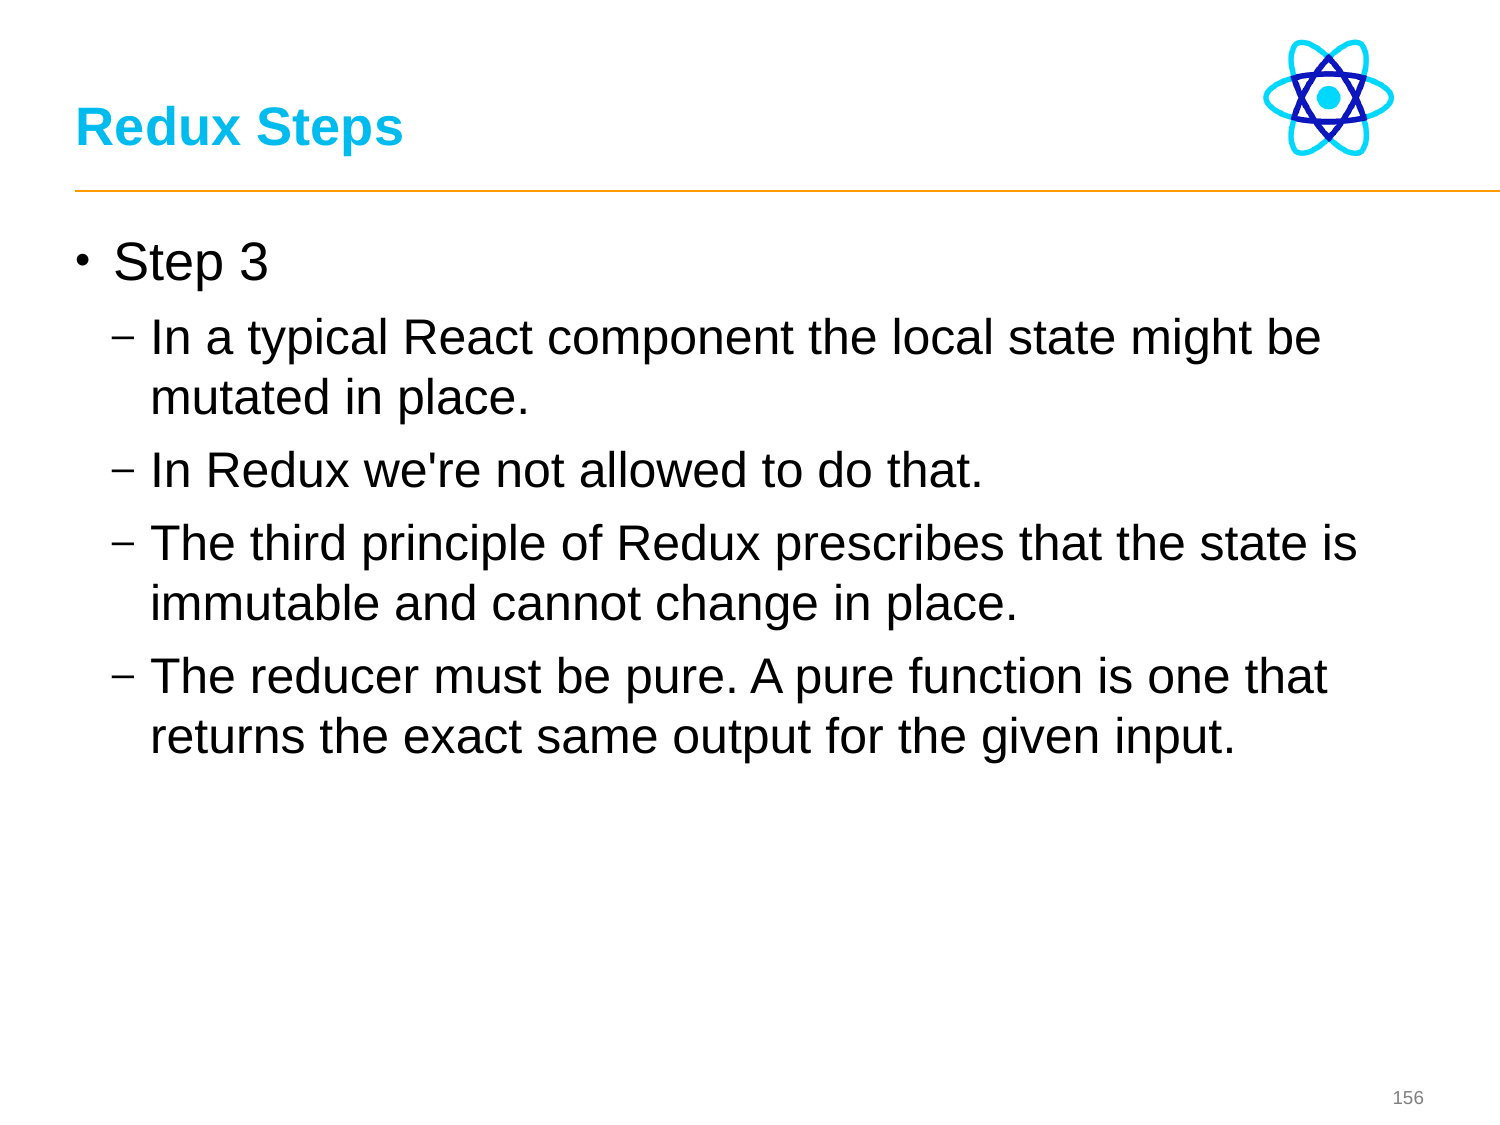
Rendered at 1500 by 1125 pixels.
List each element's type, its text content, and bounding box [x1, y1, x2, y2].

title Redux Steps [75, 27, 1422, 157]
list Step 3 In a typical React component the local state might be mutated in place. In Redux we're not allowed to do that. The third principle of Redux prescribes that the state is immutable and cannot change in place. The reducer must be pure. A pure function is one that returns the exact same output for the given input. [75, 226, 1425, 1018]
